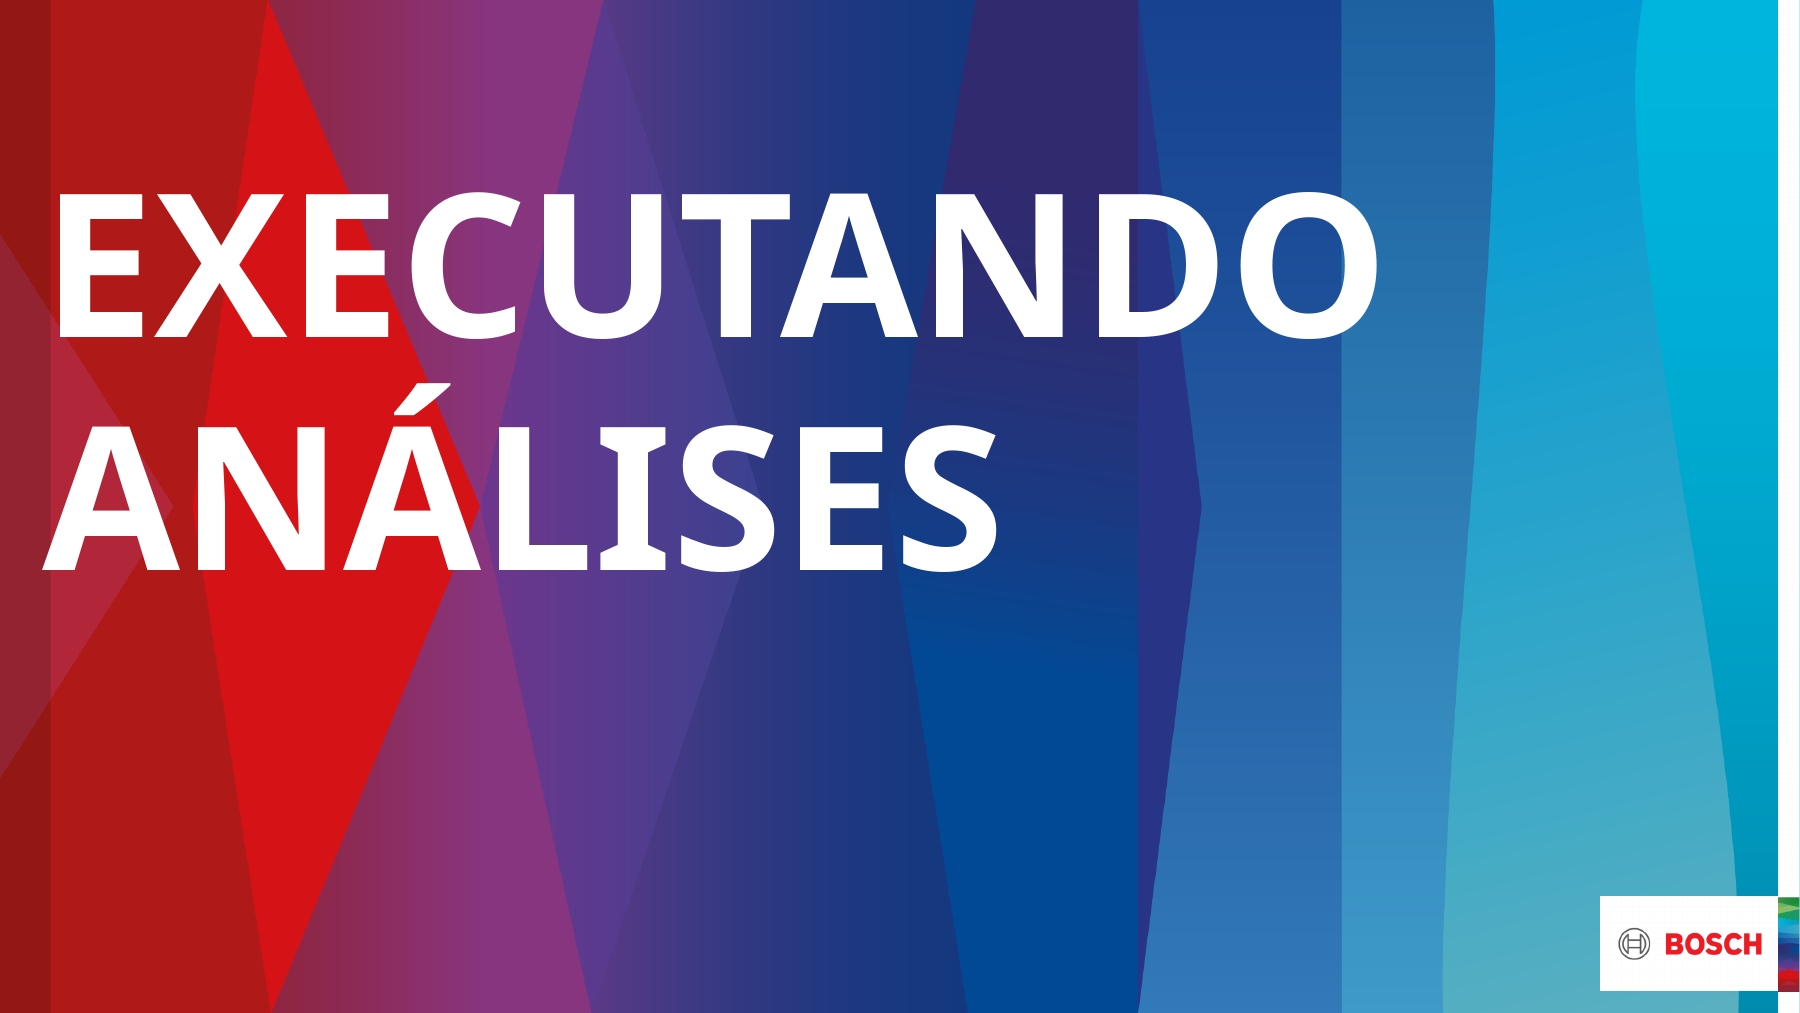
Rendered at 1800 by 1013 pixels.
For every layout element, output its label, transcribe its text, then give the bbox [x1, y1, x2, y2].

text_box EXECUTANDO ANÁLISES [28, 322, 1800, 619]
picture [0, 0, 1800, 1013]
